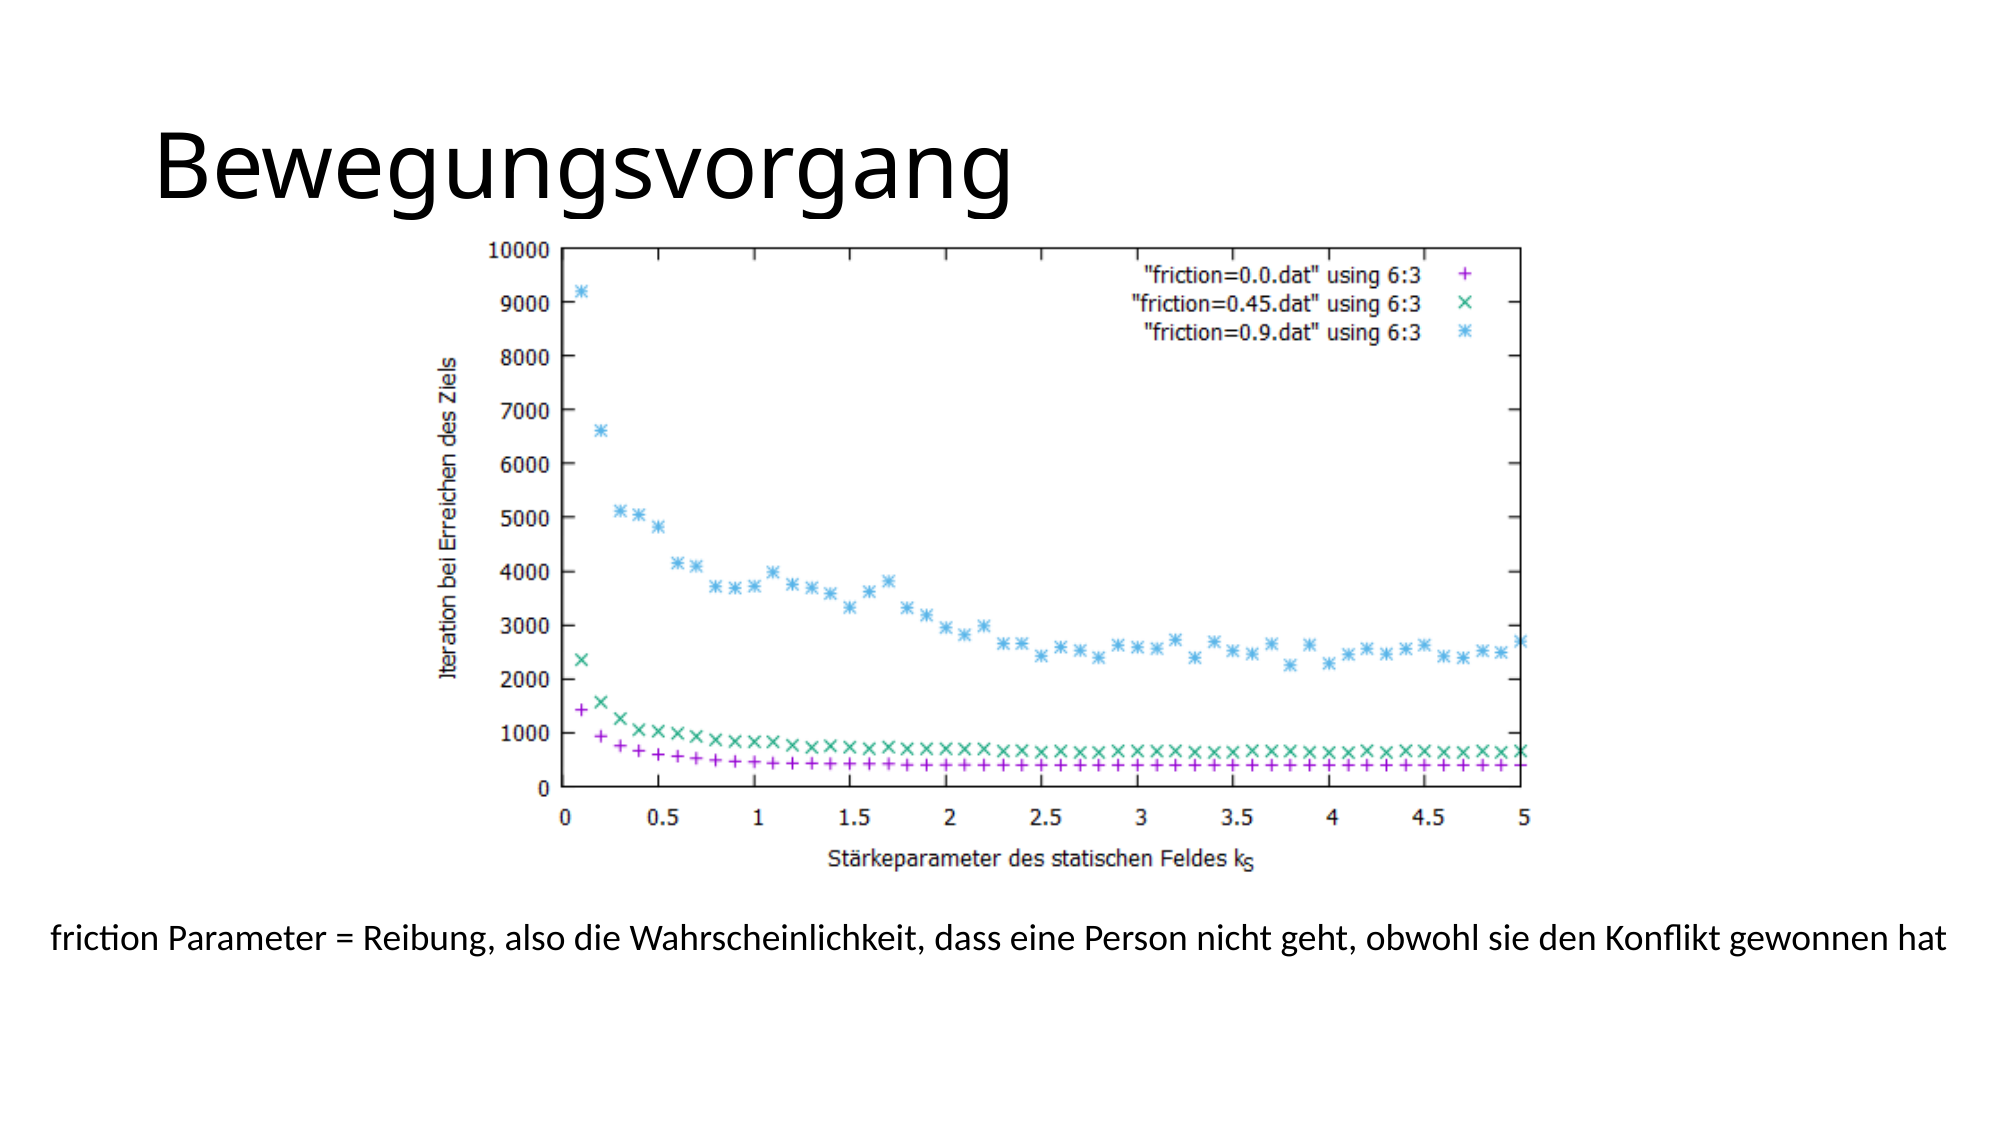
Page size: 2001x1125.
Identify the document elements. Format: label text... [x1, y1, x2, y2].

text_box friction Parameter = Reibung, also die Wahrscheinlichkeit, dass eine Person nicht geht, obwohl sie den Konflikt gewonnen hat [35, 905, 1965, 966]
picture [427, 219, 1573, 906]
title Bewegungsvorgang [137, 59, 1863, 278]
